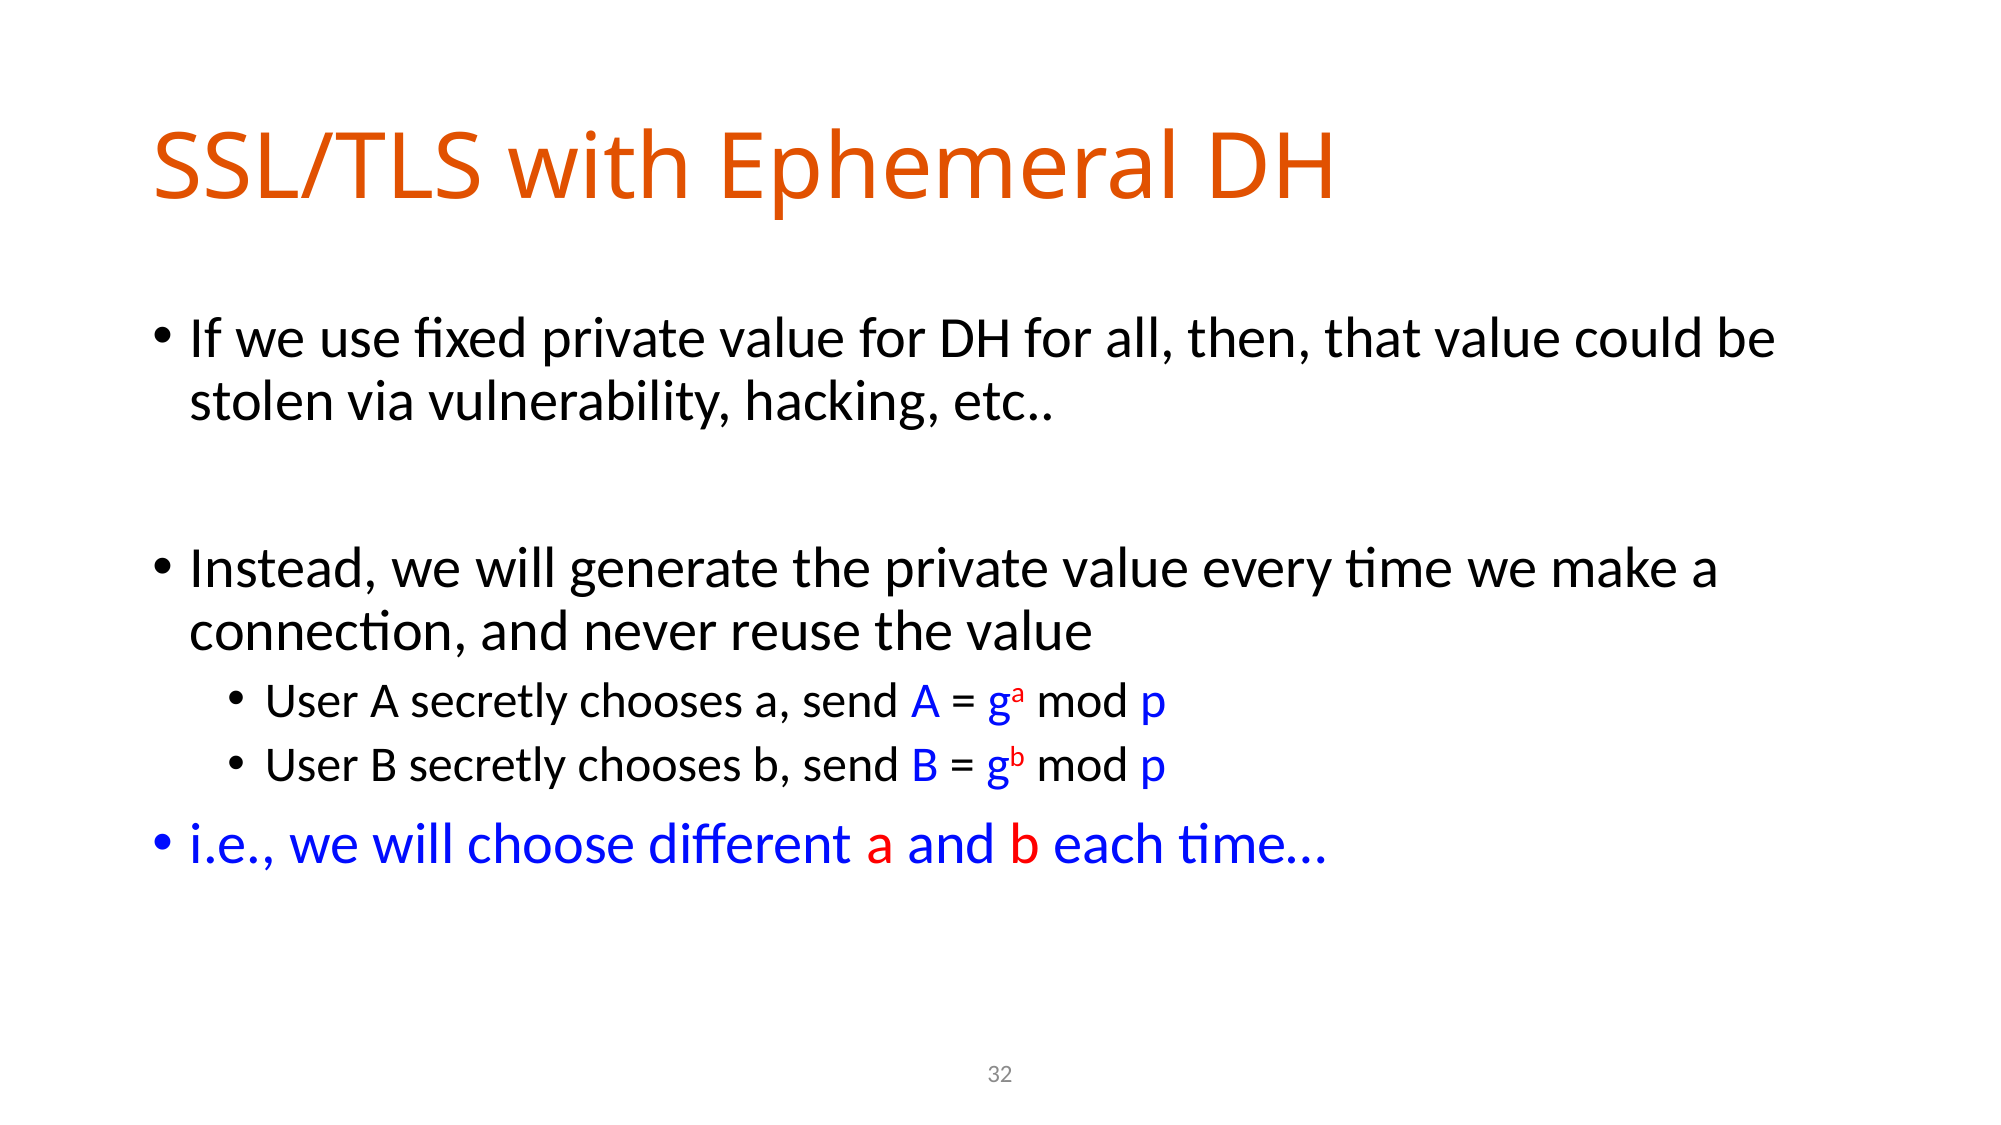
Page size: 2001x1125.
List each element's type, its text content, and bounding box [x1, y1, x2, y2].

slide_number 32 [774, 1042, 1225, 1103]
list If we use fixed private value for DH for all, then, that value could be stolen via vulnerability, hacking, etc.. Instead, we will generate the private value every time we make a connection, and never reuse the value User A secretly chooses a, send A = ga mod p User B secretly chooses b, send B = gb mod p i.e., we will choose different a and b each time… [137, 299, 1863, 1014]
title SSL/TLS with Ephemeral DH [137, 59, 1863, 278]
